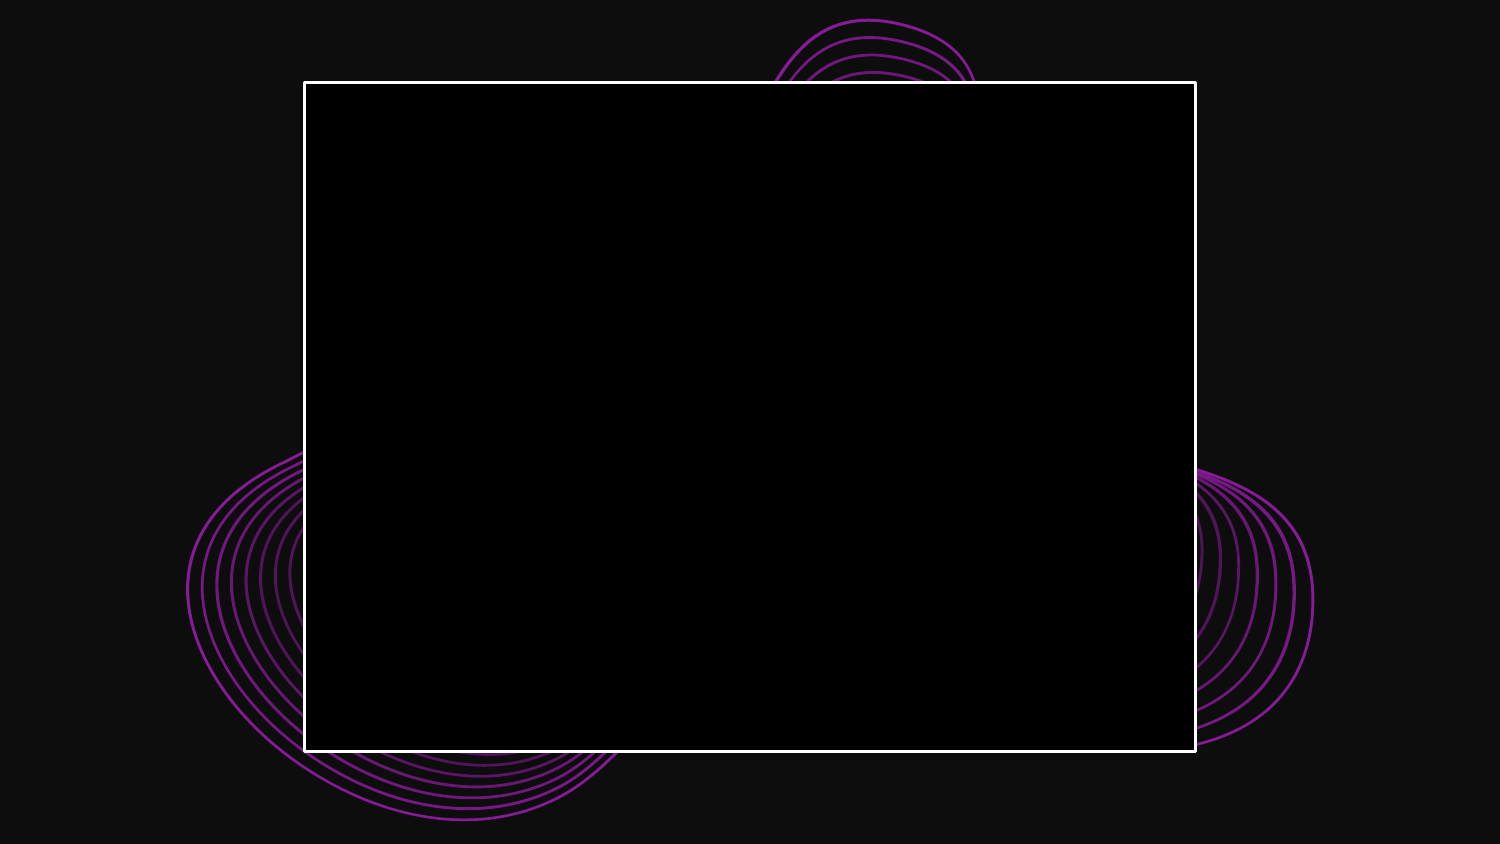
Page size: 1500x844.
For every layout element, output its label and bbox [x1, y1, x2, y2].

picture [305, 83, 1194, 750]
text_box [183, 2, 1317, 832]
